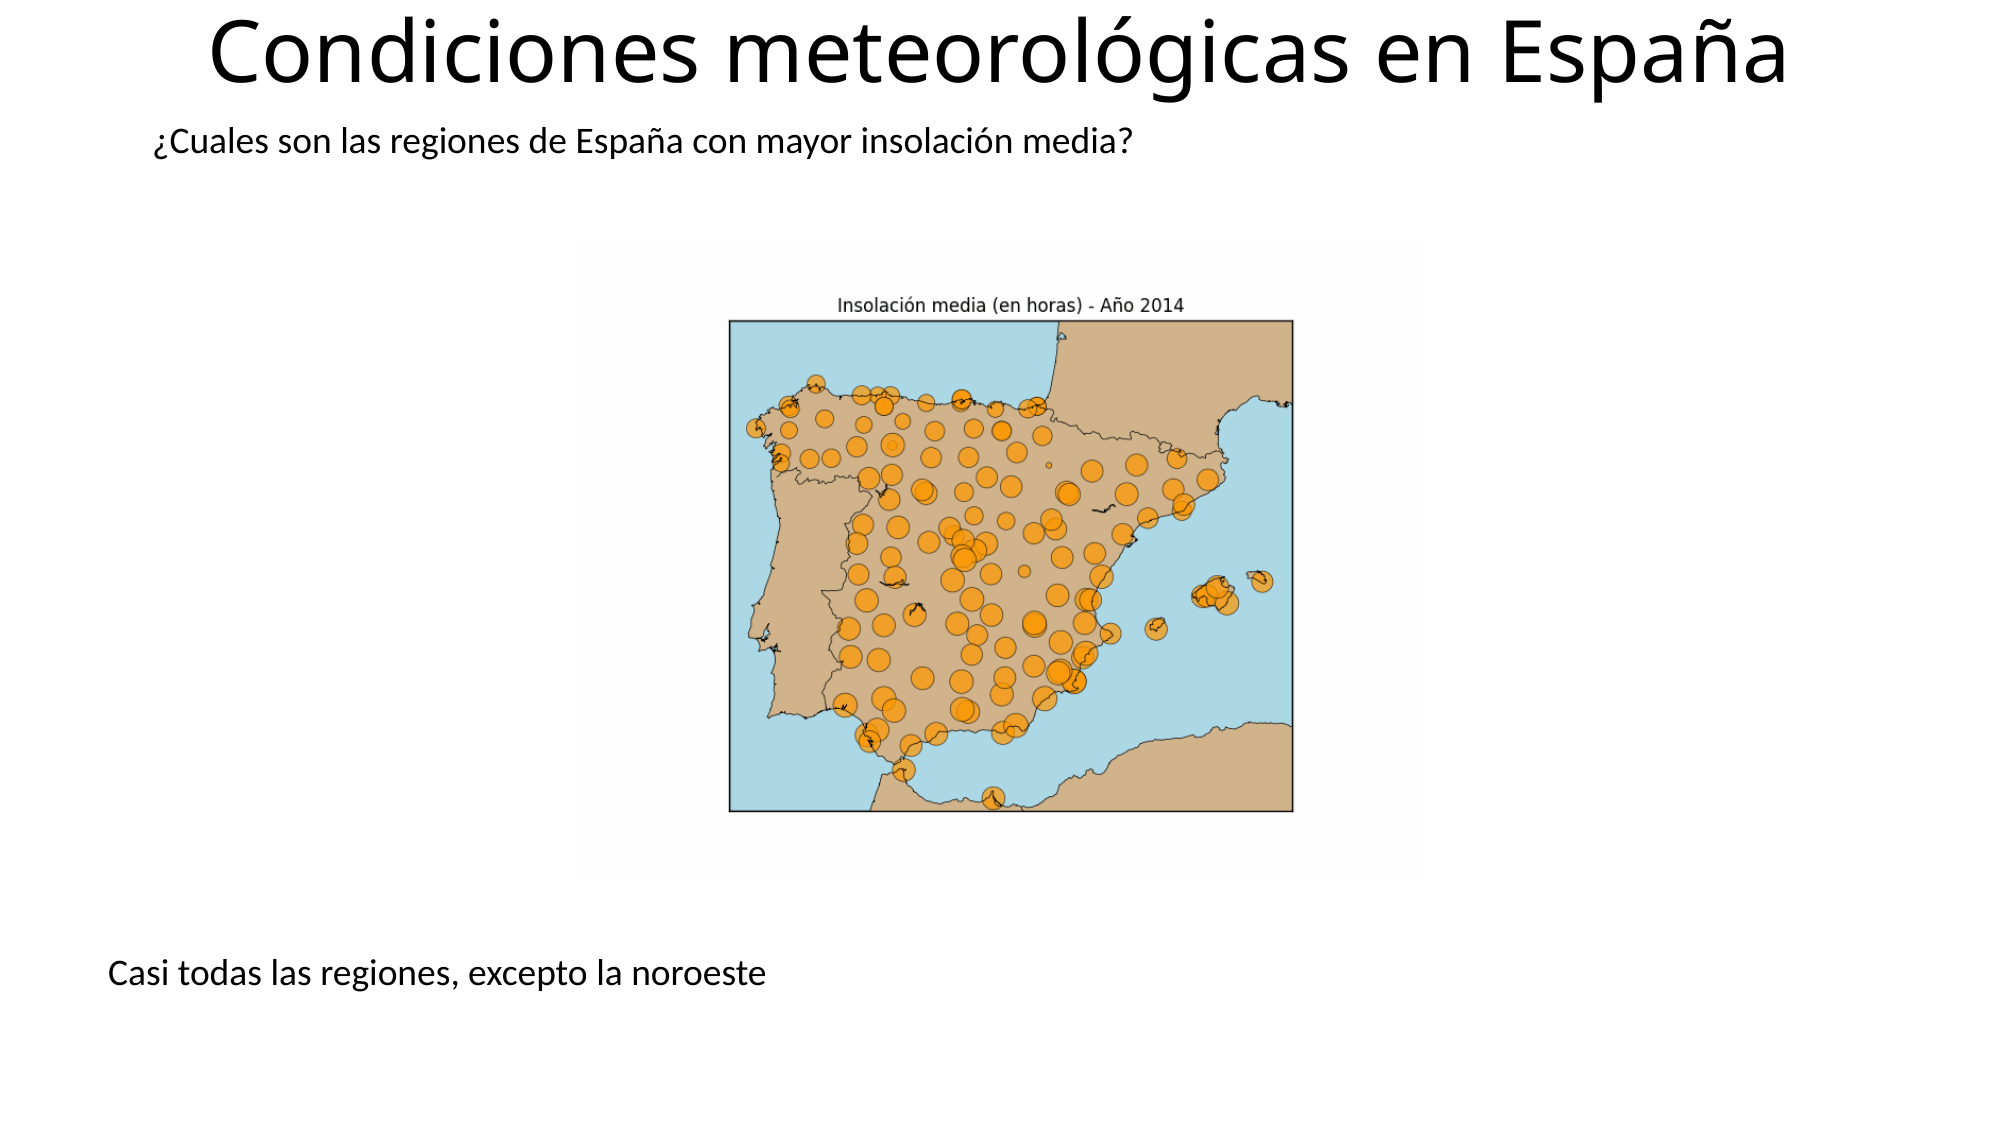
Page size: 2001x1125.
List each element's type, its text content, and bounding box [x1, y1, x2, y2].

title Condiciones meteorológicas en España [137, 0, 1863, 108]
text_box Casi todas las regiones, excepto la noroeste [93, 940, 1666, 1001]
picture [575, 244, 1425, 881]
text_box ¿Cuales son las regiones de España con mayor insolación media? [137, 108, 2000, 169]
